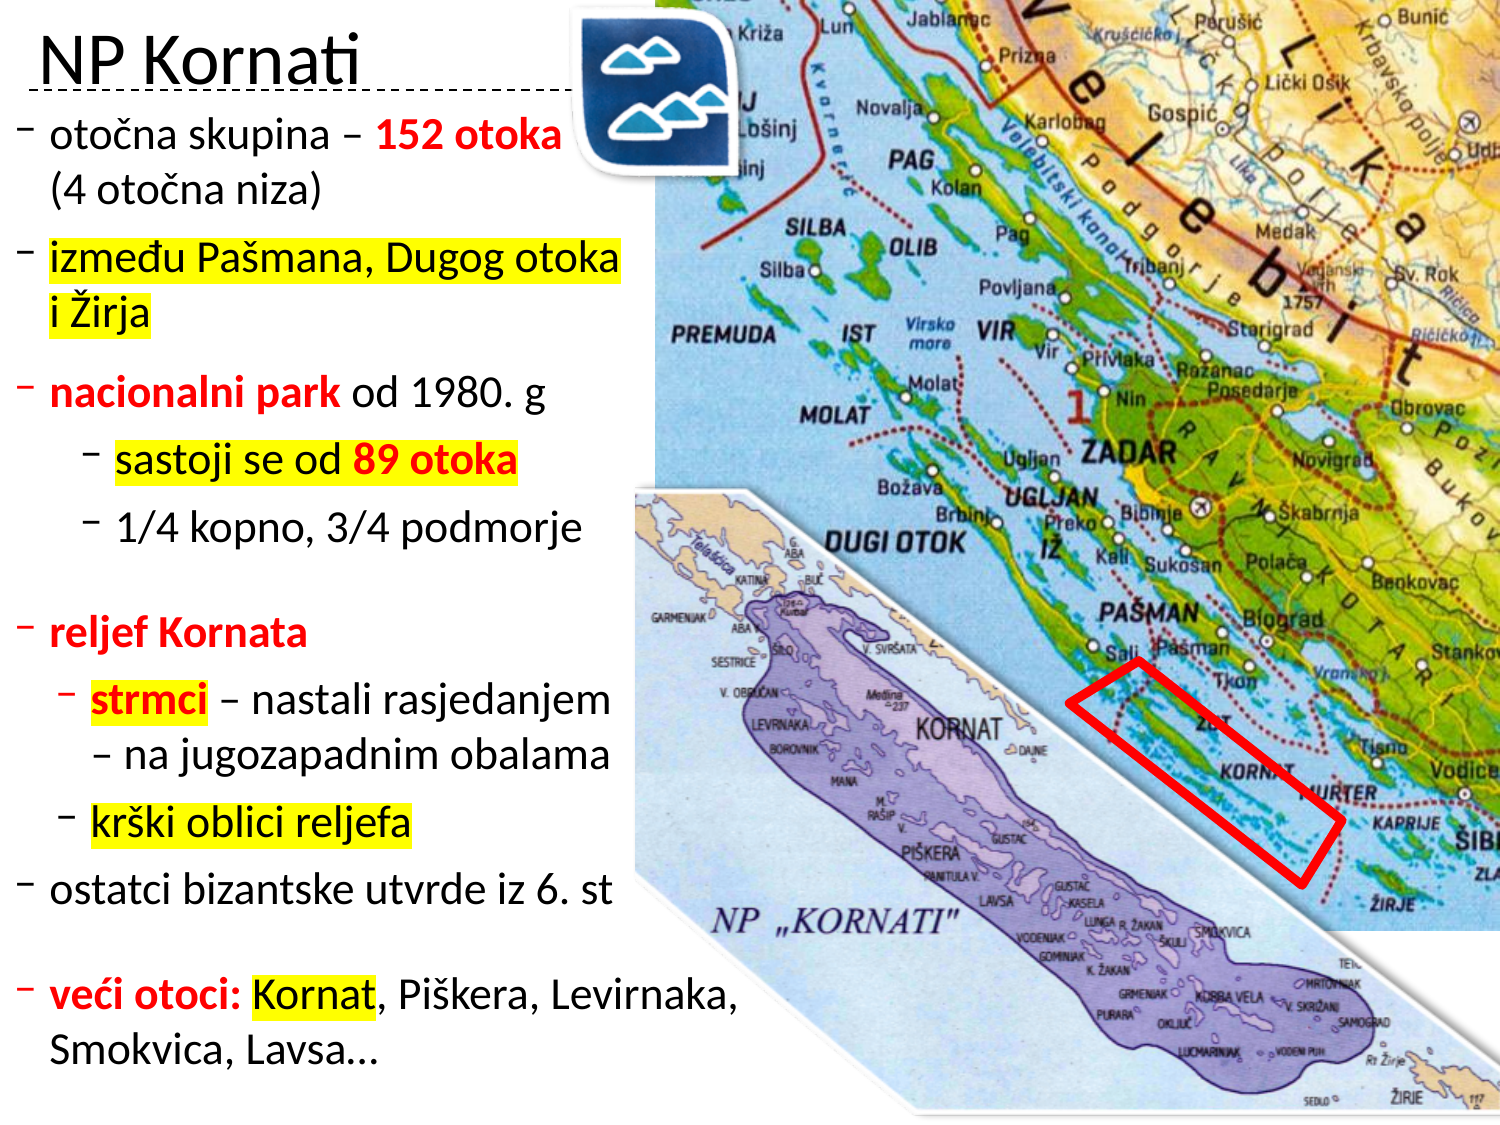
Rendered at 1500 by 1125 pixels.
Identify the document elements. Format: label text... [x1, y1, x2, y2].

picture [556, 0, 1500, 1125]
text_box otočna skupina – 152 otoka (4 otočna niza) između Pašmana, Dugog otoka i Žirja nacionalni park od 1980. g sastoji se od 89 otoka 1/4 kopno, 3/4 podmorje reljef Kornata strmci – nastali rasjedanjem – na jugozapadnim obalama krški oblici reljefa ostatci bizantske utvrde iz 6. st [0, 96, 650, 955]
text_box veći otoci: Kornat, Piškera, Levirnaka, Smokvica, Lavsa… [0, 955, 629, 1081]
title NP Kornati [23, 7, 554, 96]
